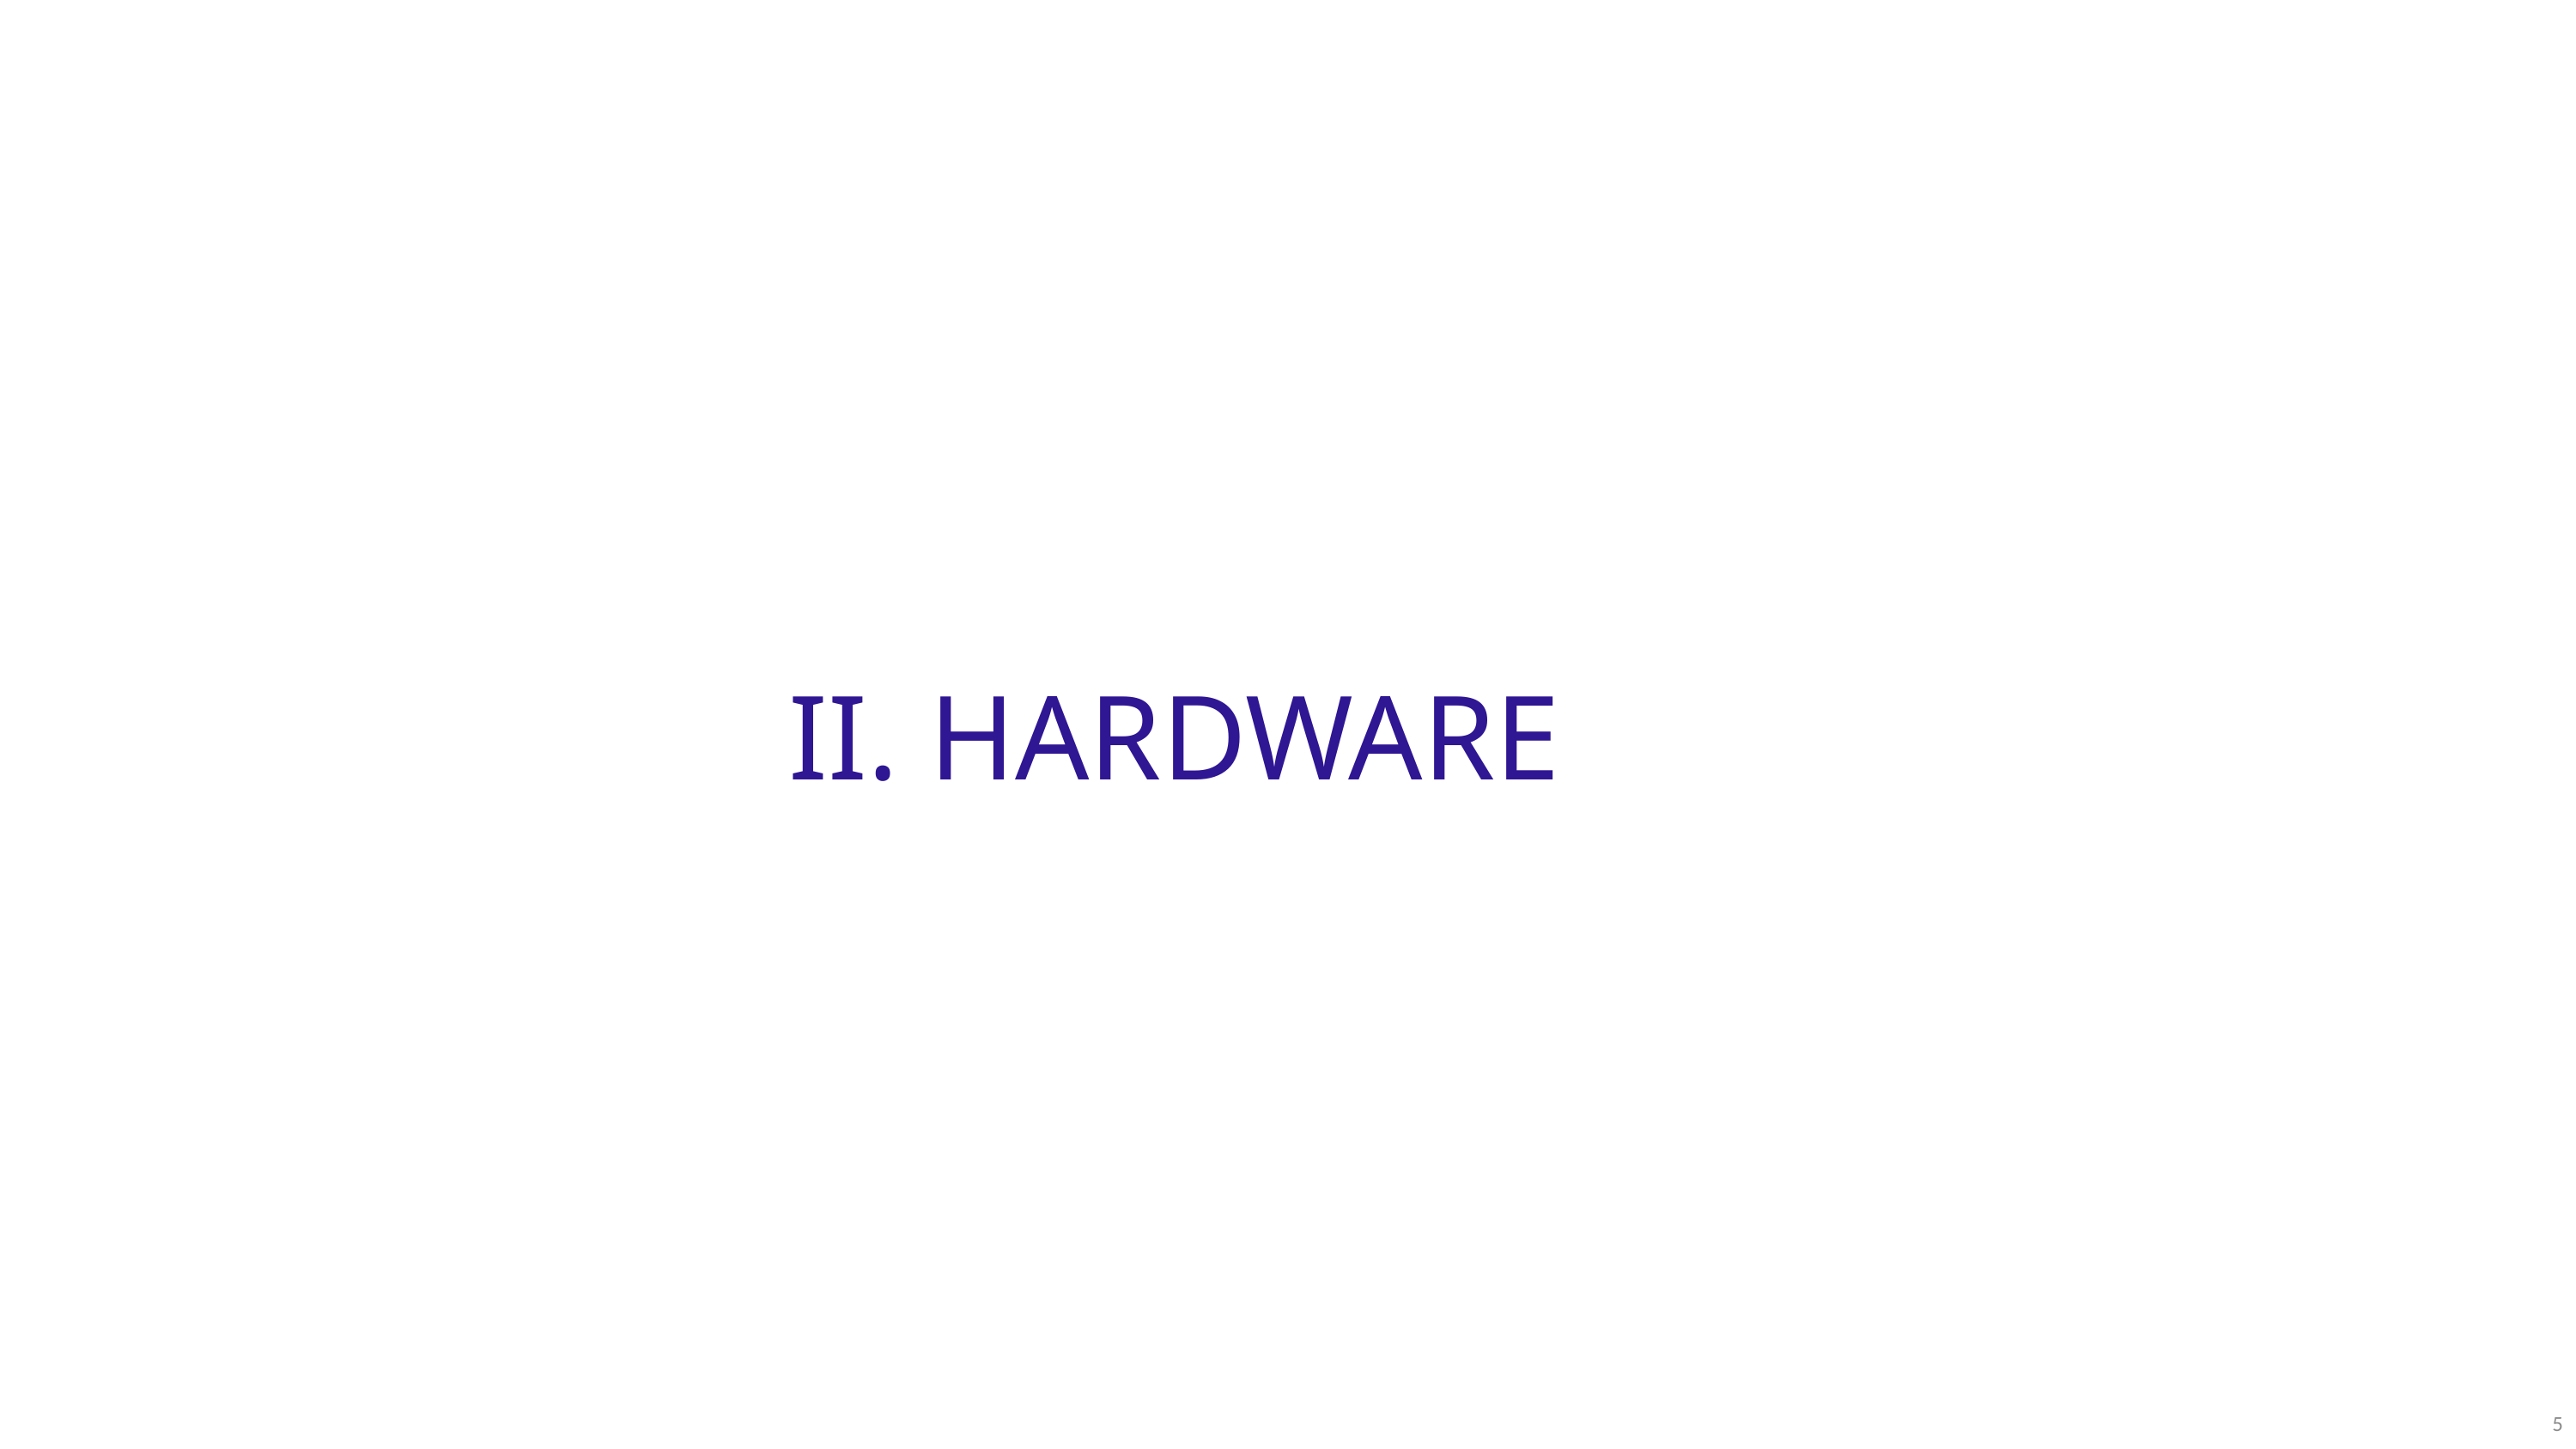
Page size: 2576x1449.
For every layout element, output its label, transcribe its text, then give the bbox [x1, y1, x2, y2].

slide_number 5 [2275, 1397, 2576, 1449]
text_box II. HARDWARE [788, 650, 1788, 803]
